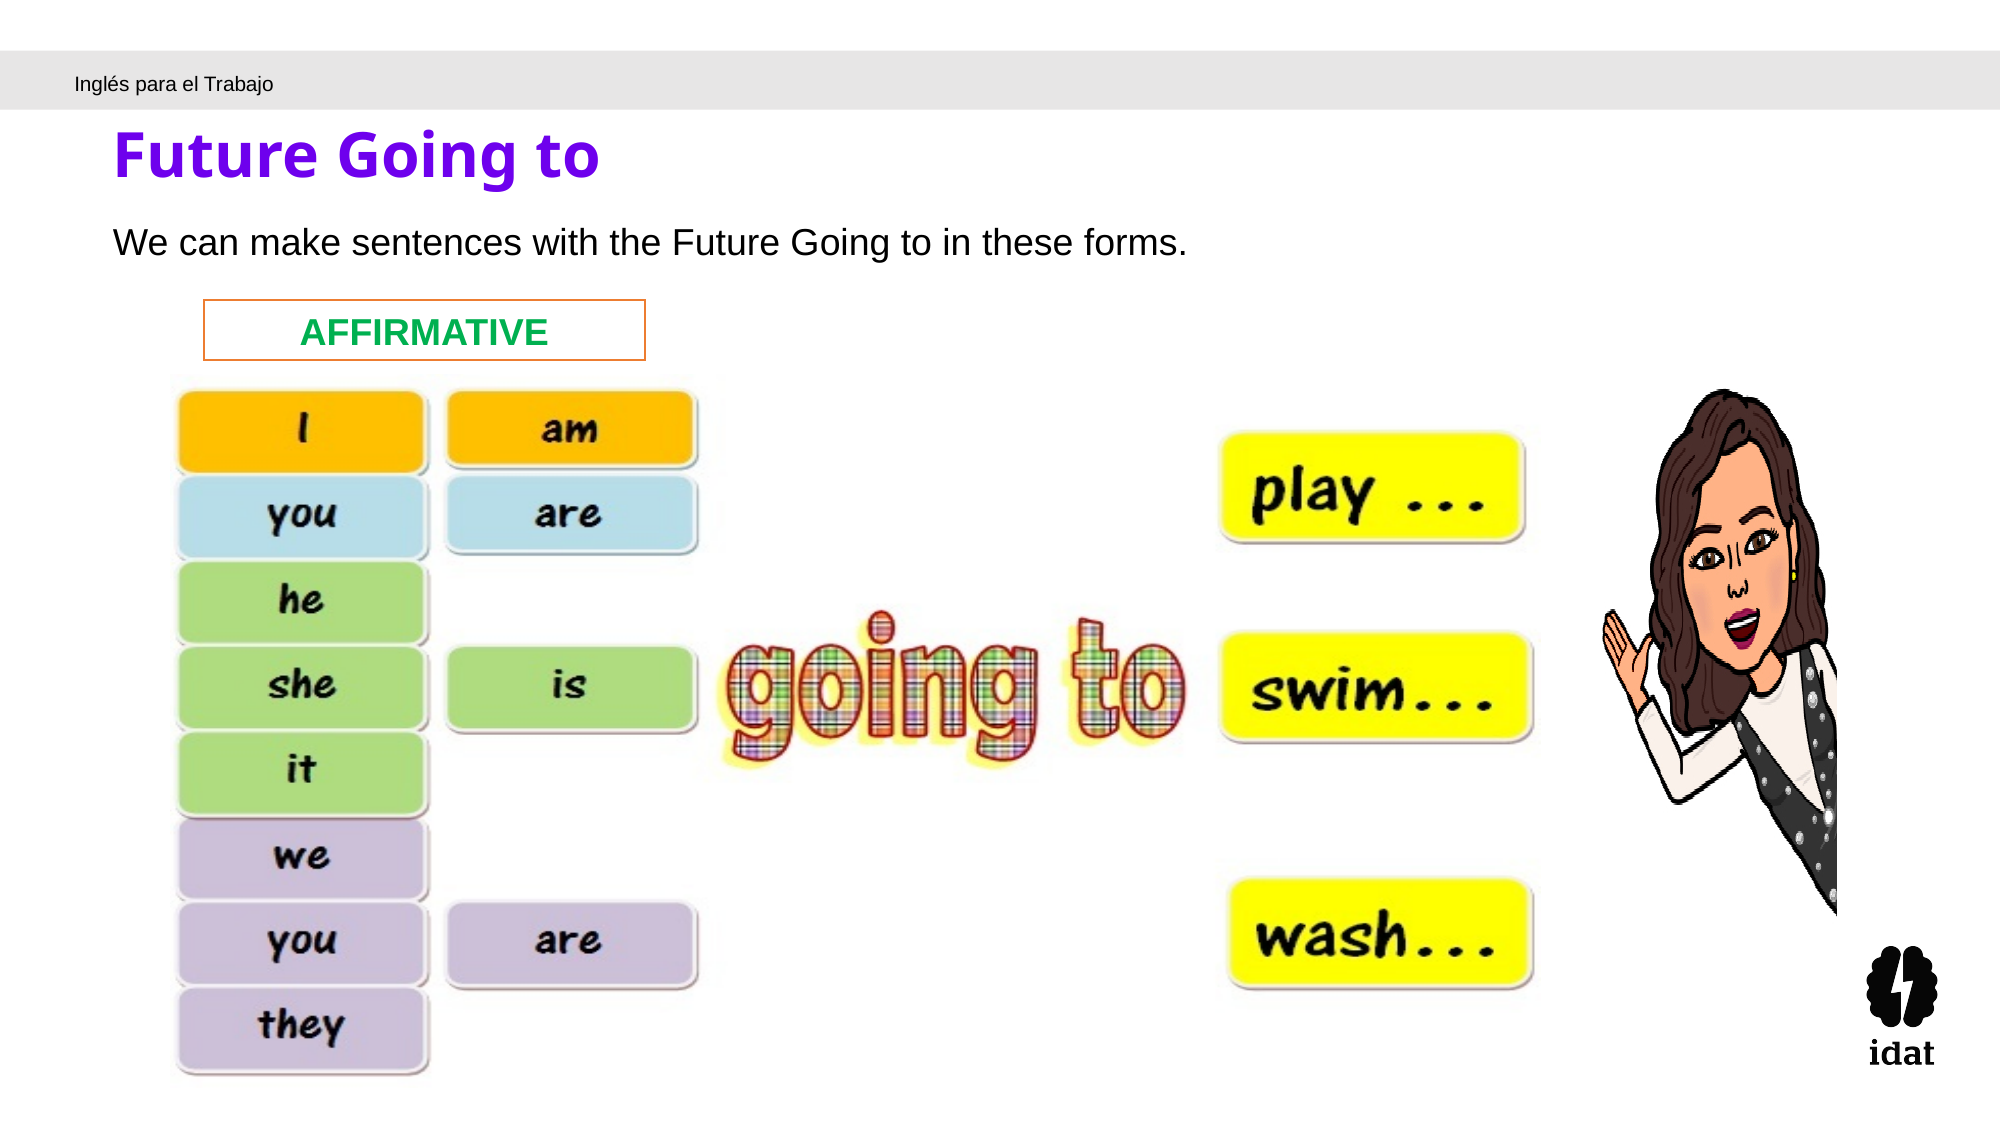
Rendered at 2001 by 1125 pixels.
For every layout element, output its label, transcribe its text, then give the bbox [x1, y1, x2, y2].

list Inglés para el Trabajo [74, 58, 690, 106]
picture [1866, 946, 1938, 1065]
picture [170, 338, 1837, 1088]
text_box We can make sentences with the Future Going to in these forms. [102, 190, 1923, 354]
list Future Going to [96, 125, 995, 204]
text_box AFFIRMATIVE [203, 299, 646, 361]
